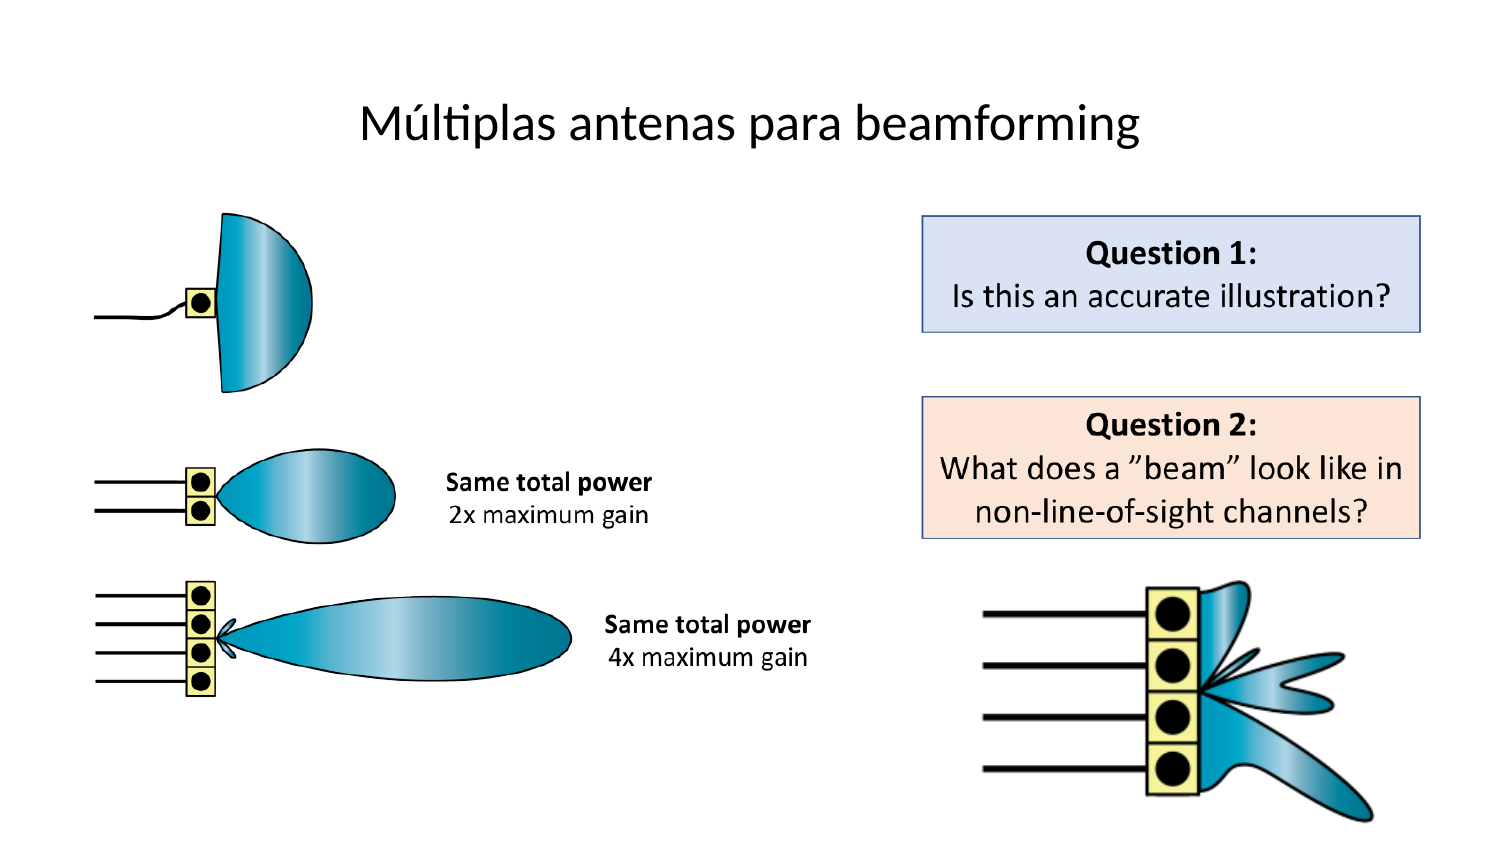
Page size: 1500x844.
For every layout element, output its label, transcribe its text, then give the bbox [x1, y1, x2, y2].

picture [25, 188, 844, 804]
title Múltiplas antenas para beamforming [51, 72, 1449, 167]
picture [889, 188, 1450, 831]
